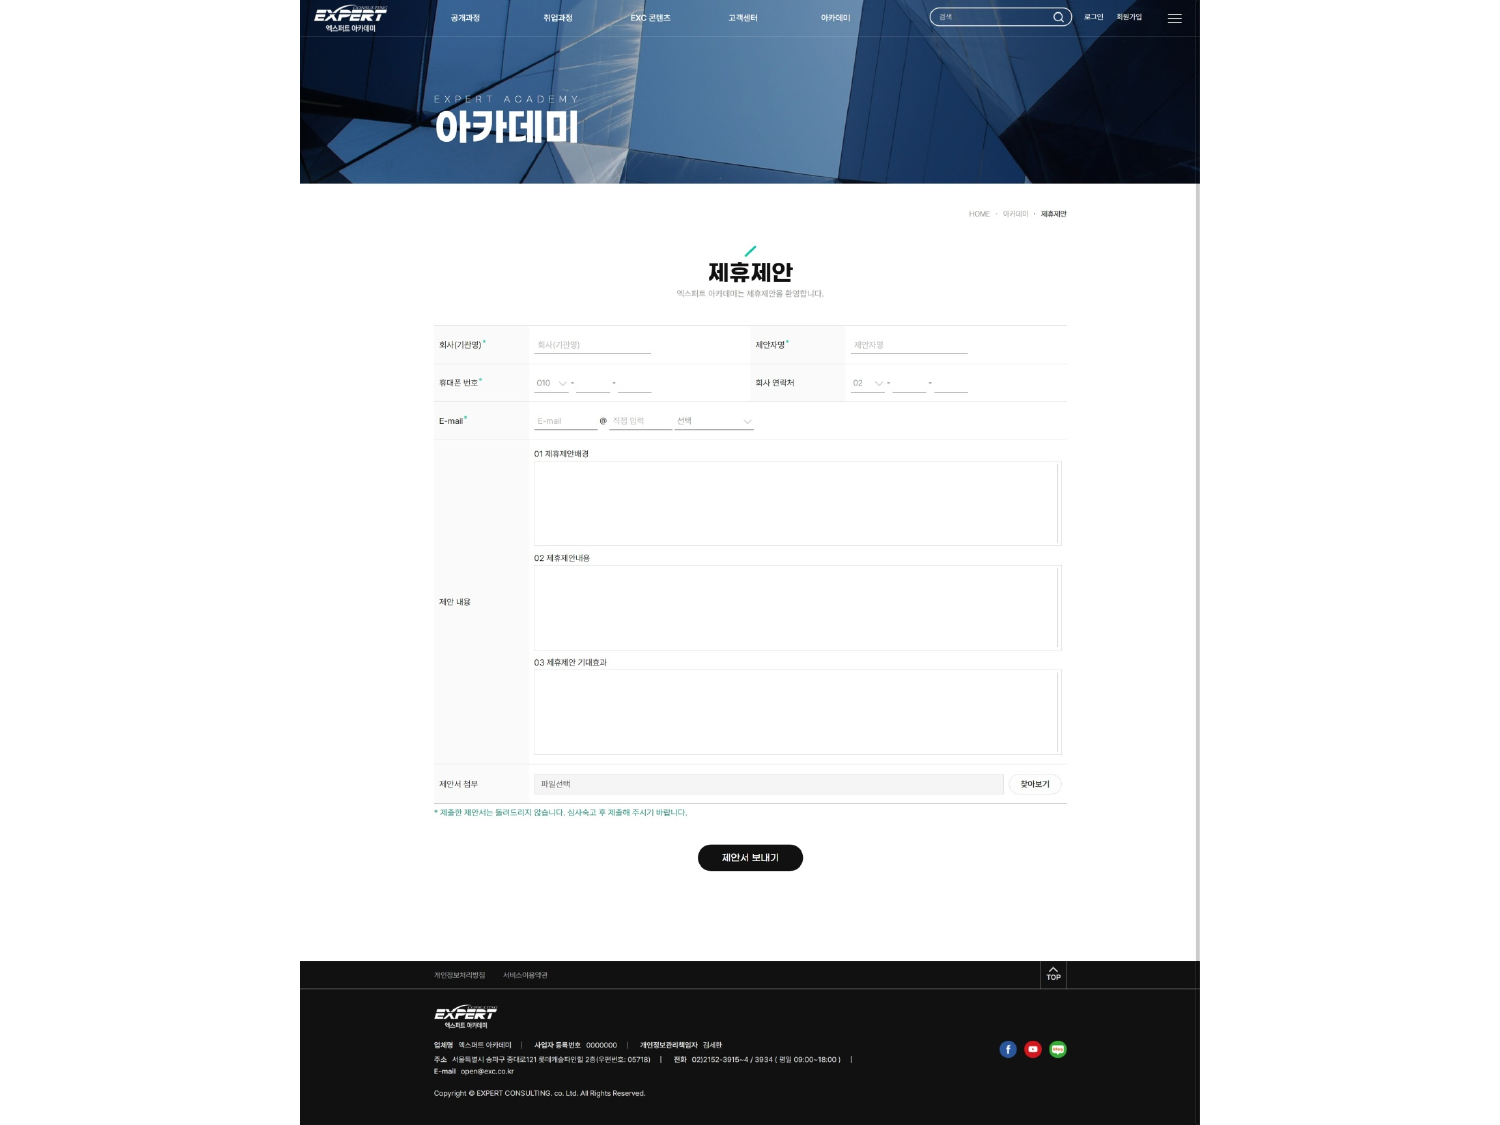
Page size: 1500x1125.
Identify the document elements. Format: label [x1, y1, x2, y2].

picture [300, 0, 1200, 1125]
